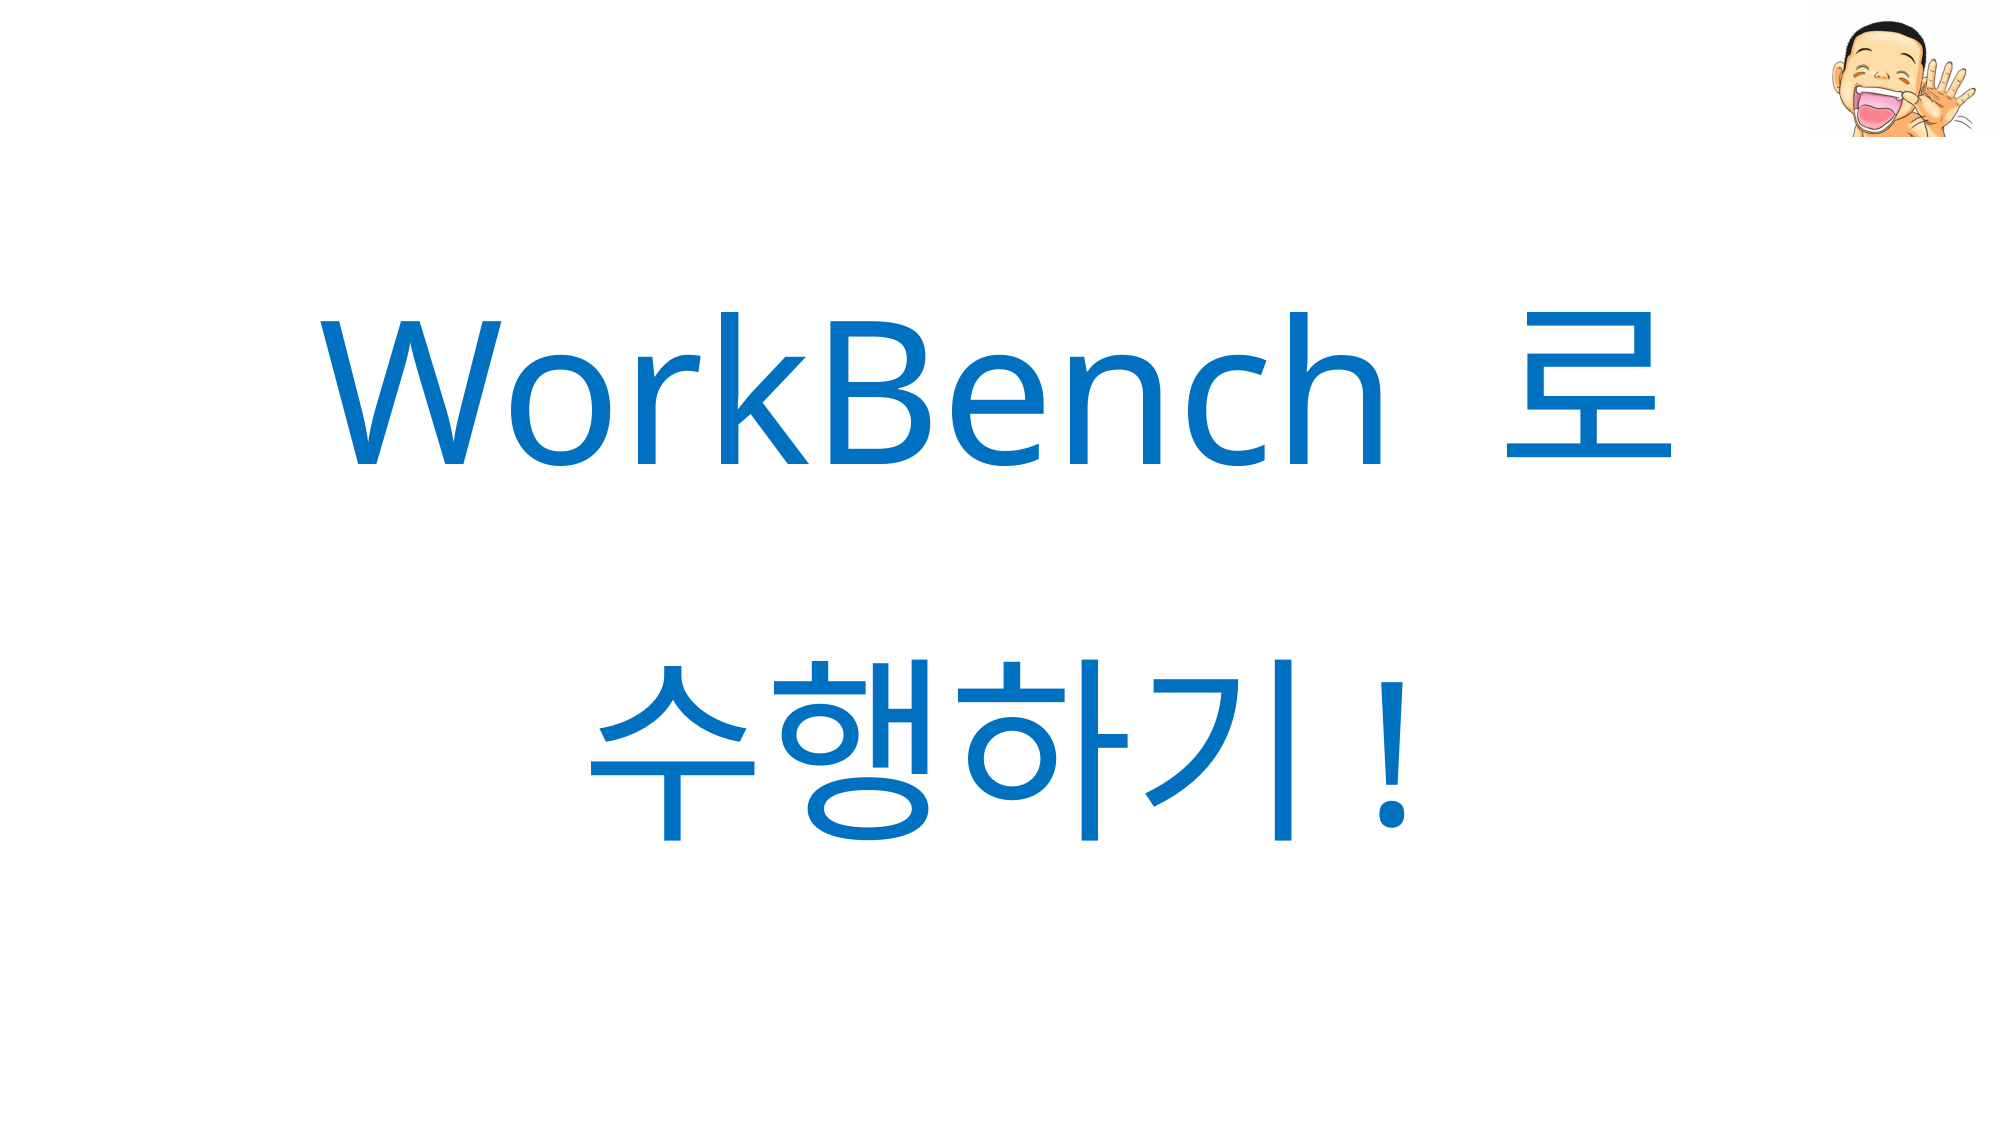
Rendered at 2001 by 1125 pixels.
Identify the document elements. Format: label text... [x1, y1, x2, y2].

text_box WorkBench 로 수행하기! [0, 137, 2000, 873]
picture [1808, 0, 2000, 137]
